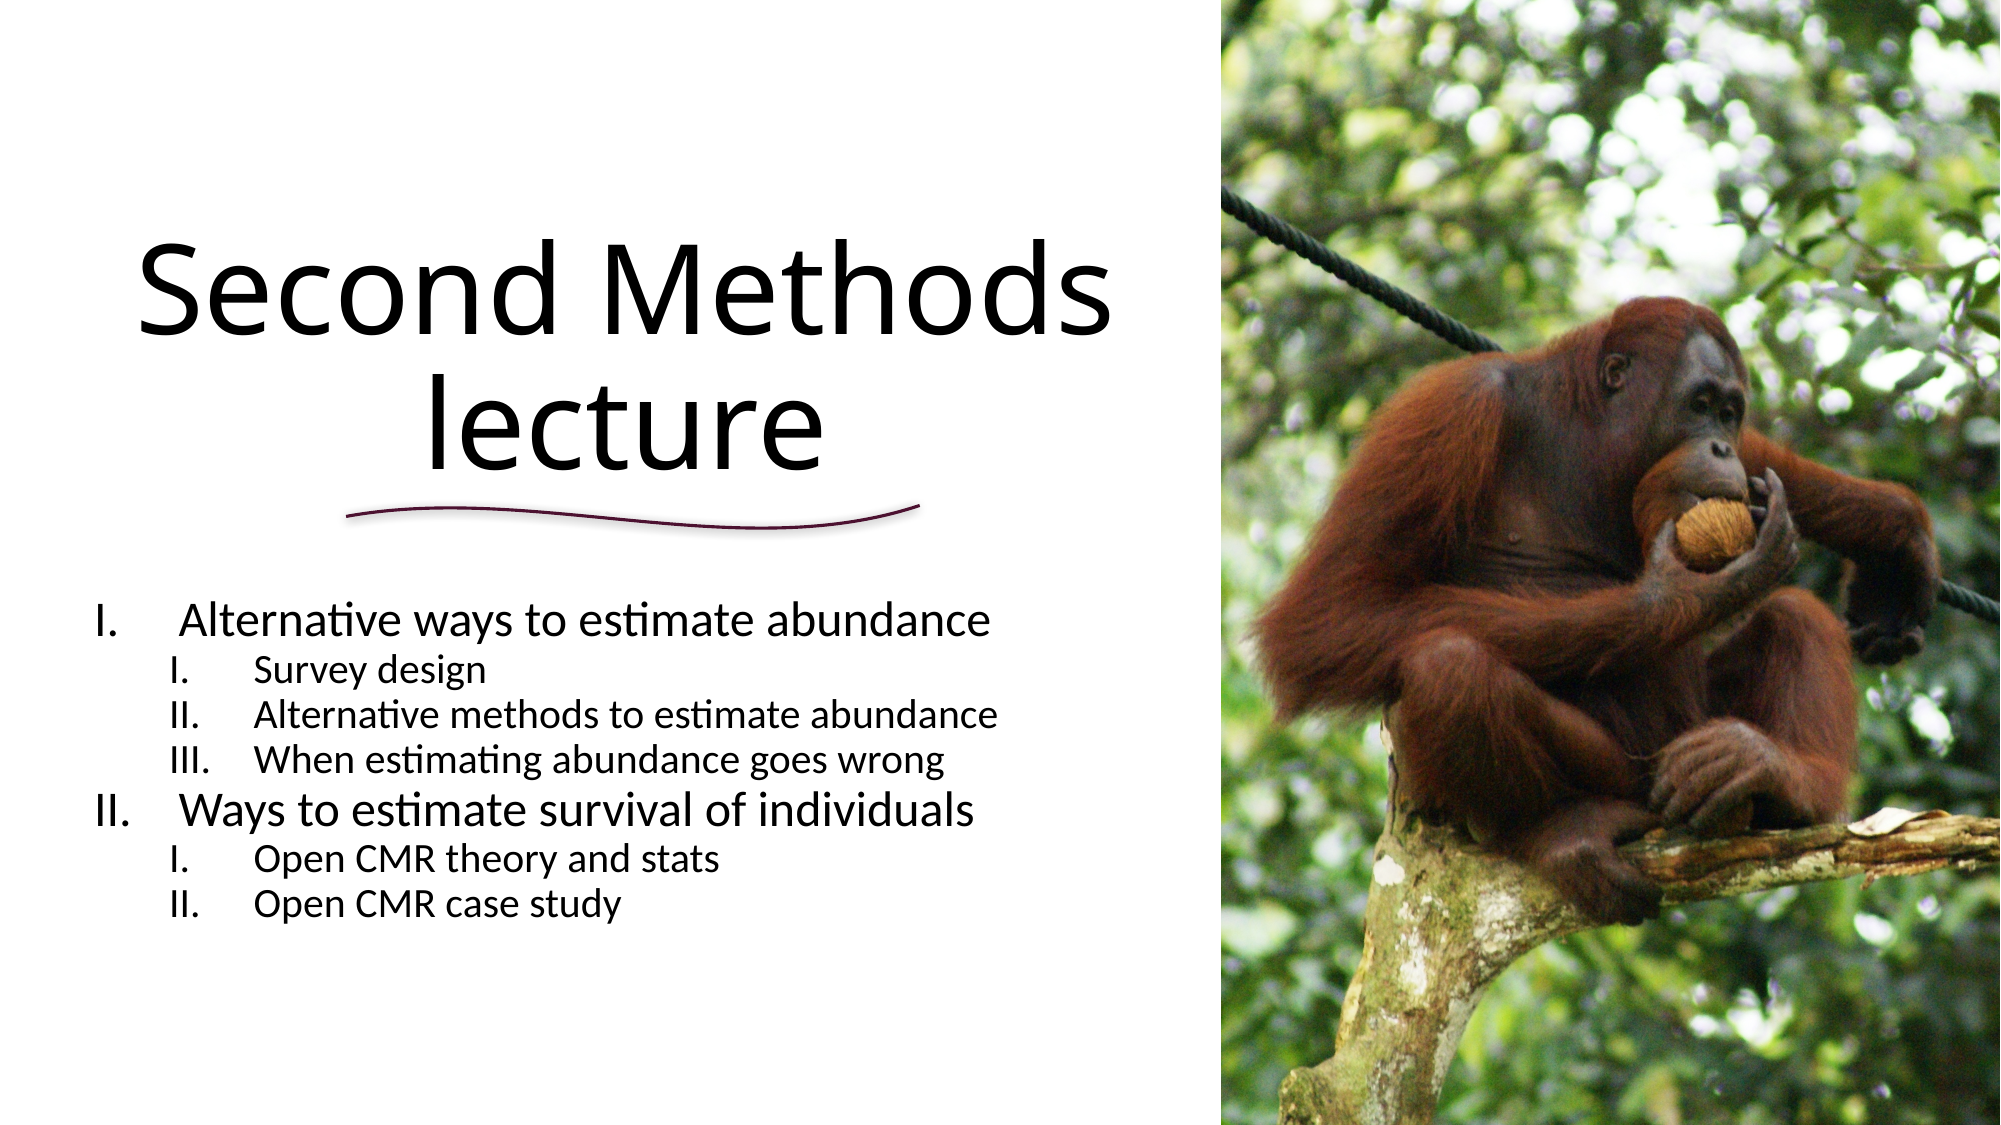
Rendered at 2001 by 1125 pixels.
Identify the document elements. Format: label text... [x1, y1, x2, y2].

title Second Methods lecture [59, 0, 1192, 517]
text_box [346, 505, 920, 529]
subtitle Alternative ways to estimate abundance Survey design Alternative methods to estimate abundance When estimating abundance goes wrong Ways to estimate survival of individuals Open CMR theory and stats Open CMR case study [74, 573, 1207, 965]
picture [1221, 0, 2000, 1125]
